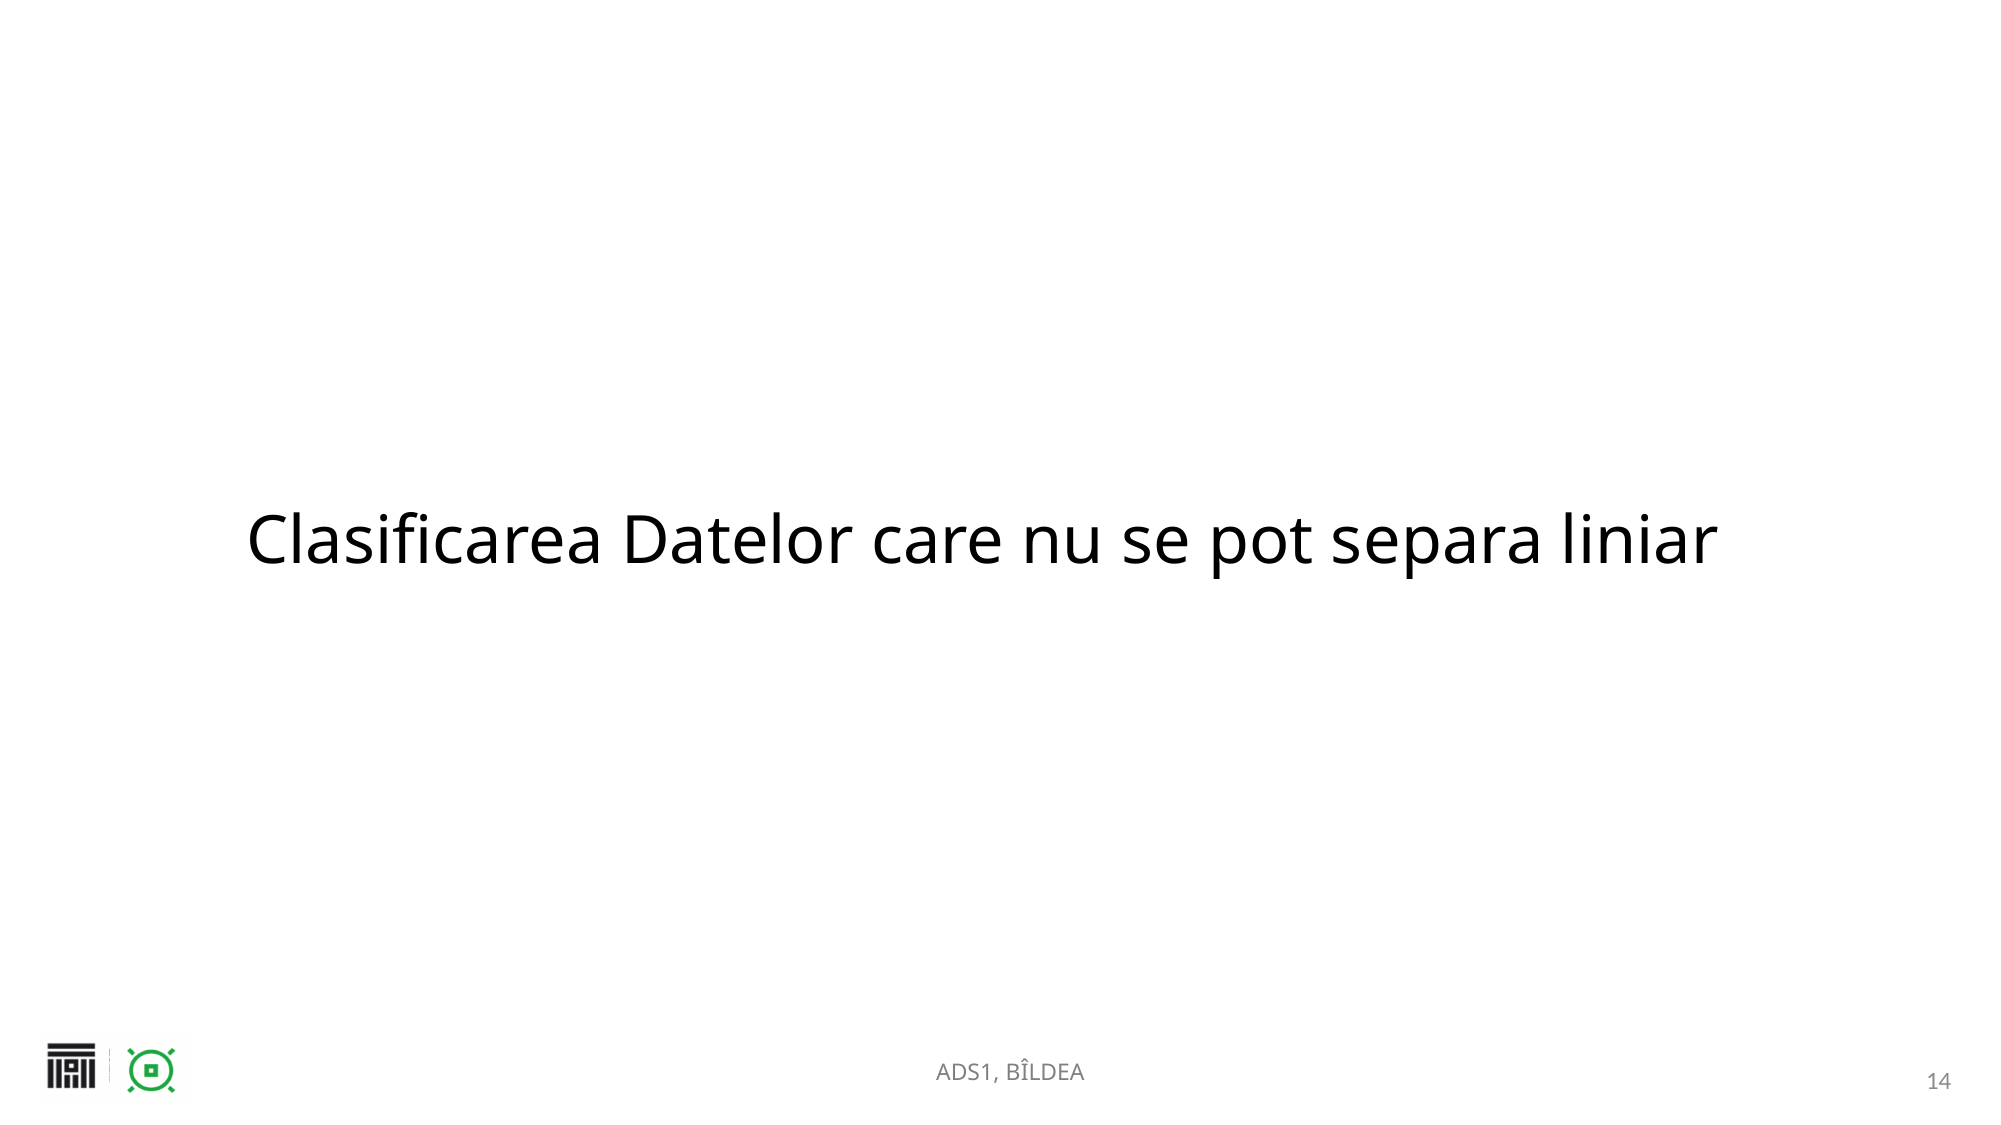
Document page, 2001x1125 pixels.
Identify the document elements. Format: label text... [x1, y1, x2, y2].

slide_number 14 [1500, 1050, 1967, 1110]
title Clasificarea Datelor care nu se pot separa liniar [99, 449, 1900, 576]
picture [38, 1033, 189, 1104]
